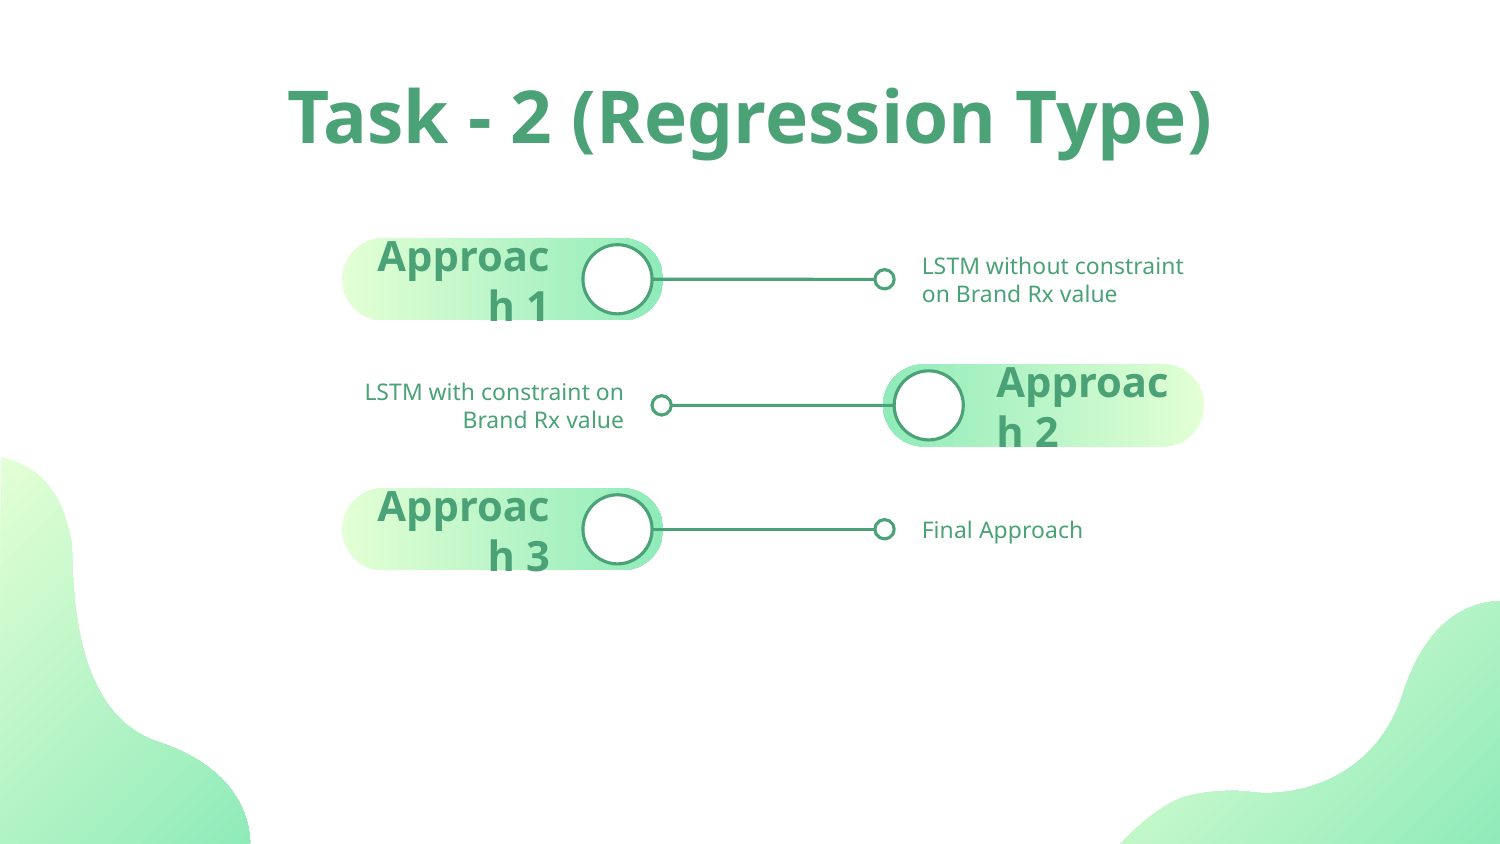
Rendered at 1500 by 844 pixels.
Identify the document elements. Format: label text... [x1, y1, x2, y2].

text_box [582, 244, 653, 314]
subtitle LSTM with constraint on Brand Rx value [342, 364, 640, 447]
text_box [875, 519, 895, 539]
text_box [565, 488, 664, 571]
subtitle Approach 3 [342, 488, 565, 571]
subtitle Approach 1 [342, 238, 565, 321]
text_box [894, 370, 964, 440]
subtitle Approach 2 [981, 364, 1205, 447]
text_box [883, 364, 981, 447]
text_box [651, 395, 671, 416]
subtitle LSTM without constraint on Brand Rx value [906, 238, 1205, 321]
text_box [582, 494, 653, 564]
text_box [875, 269, 895, 289]
text_box [565, 238, 664, 321]
title Task - 2 (Regression Type) [118, 88, 1382, 142]
subtitle Final Approach [906, 488, 1205, 571]
